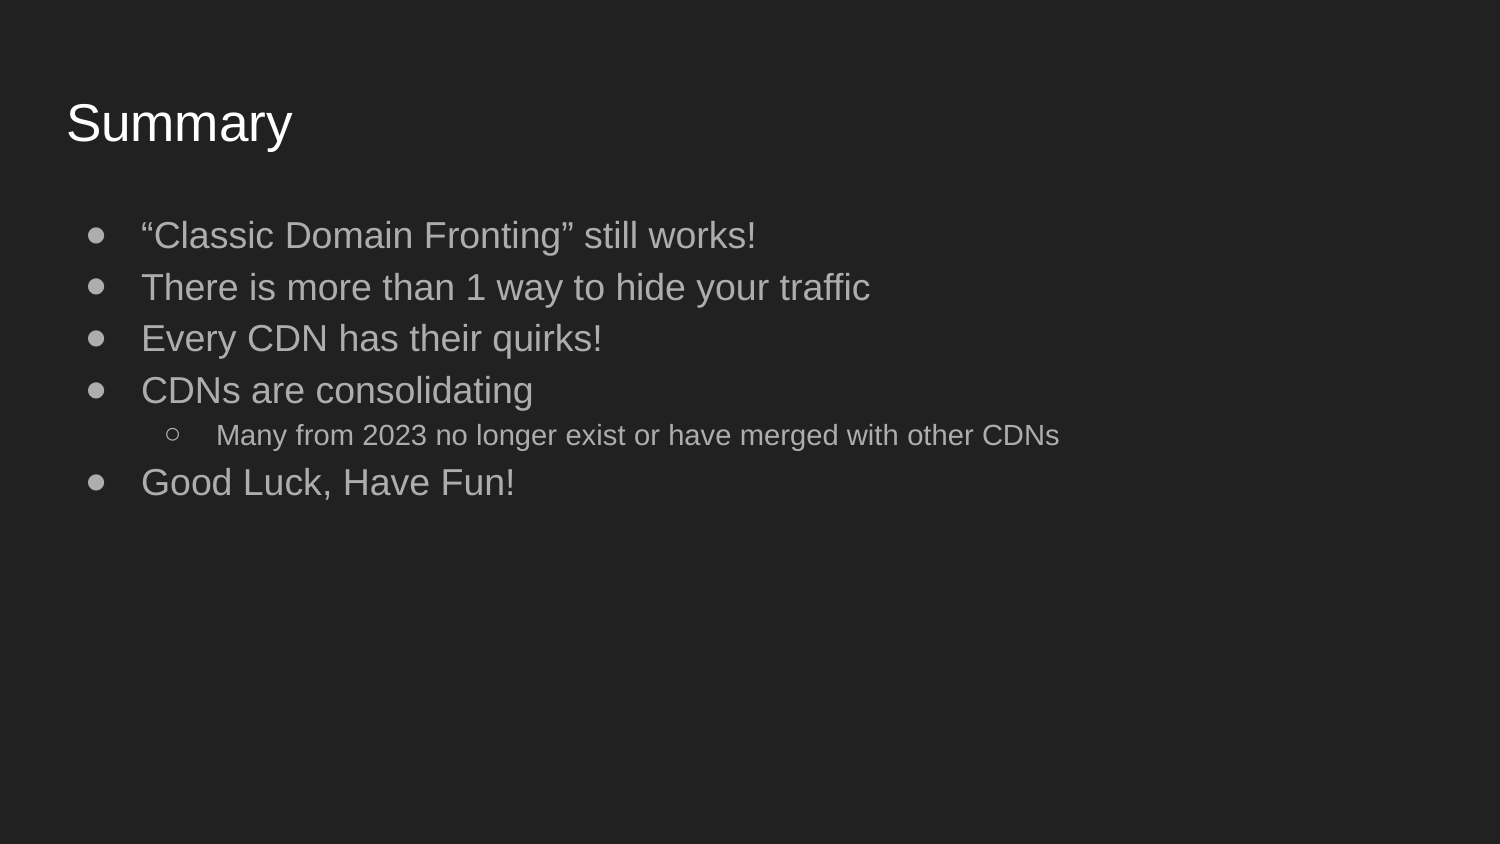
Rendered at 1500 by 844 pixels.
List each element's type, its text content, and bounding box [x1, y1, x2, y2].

title Summary [51, 72, 1449, 167]
list “Classic Domain Fronting” still works! There is more than 1 way to hide your traffic Every CDN has their quirks! CDNs are consolidating Many from 2023 no longer exist or have merged with other CDNs Good Luck, Have Fun! [51, 189, 1449, 750]
